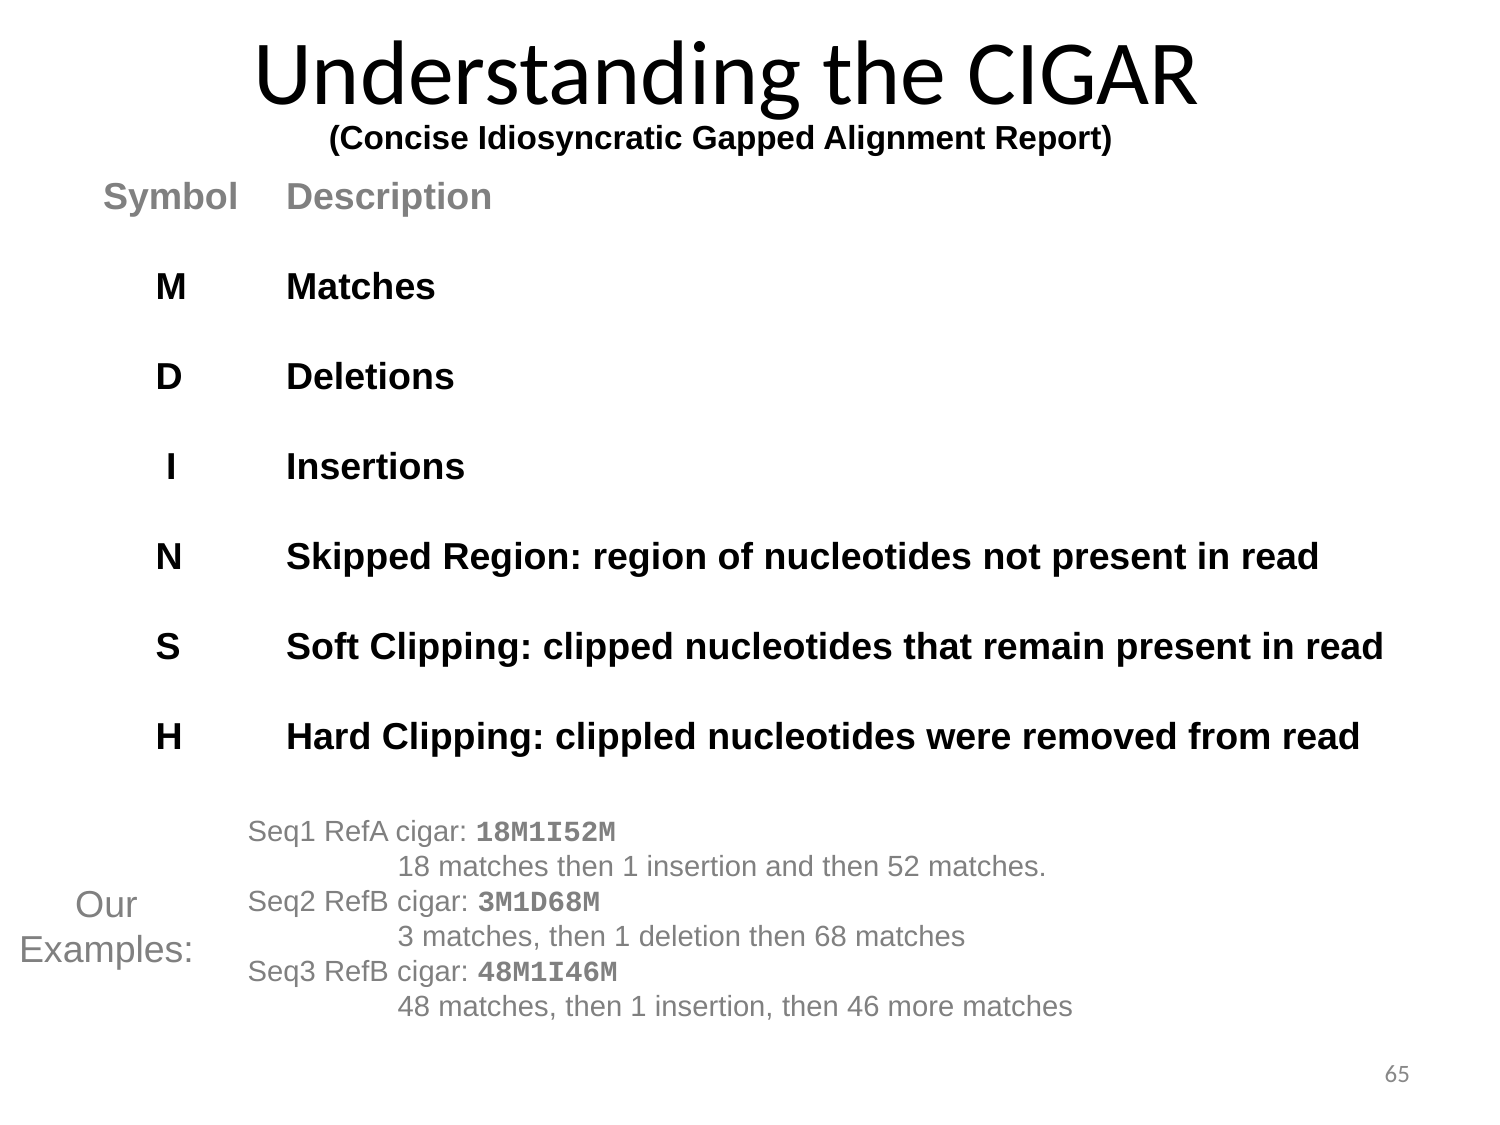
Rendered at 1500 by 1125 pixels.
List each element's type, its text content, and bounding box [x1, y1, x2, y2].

text_box Symbol M D I N S H [88, 164, 271, 765]
slide_number 65 [1074, 1042, 1425, 1103]
title Understanding the CIGAR [52, 0, 1403, 162]
text_box Seq1 RefA cigar: 18M1I52M 18 matches then 1 insertion and then 52 matches. Seq2 RefB cigar: 3M1D68M 3 matches, then 1 deletion then 68 matches Seq3 RefB cigar: 48M1I46M 48 matches, then 1 insertion, then 46 more matches [232, 804, 1090, 1030]
text_box (Concise Idiosyncratic Gapped Alignment Report) [313, 108, 1129, 164]
text_box Description Matches Deletions Insertions Skipped Region: region of nucleotides not present in read Soft Clipping: clipped nucleotides that remain present in read Hard Clipping: clippled nucleotides were removed from read [271, 164, 1464, 765]
text_box Our Examples: [0, 872, 213, 978]
